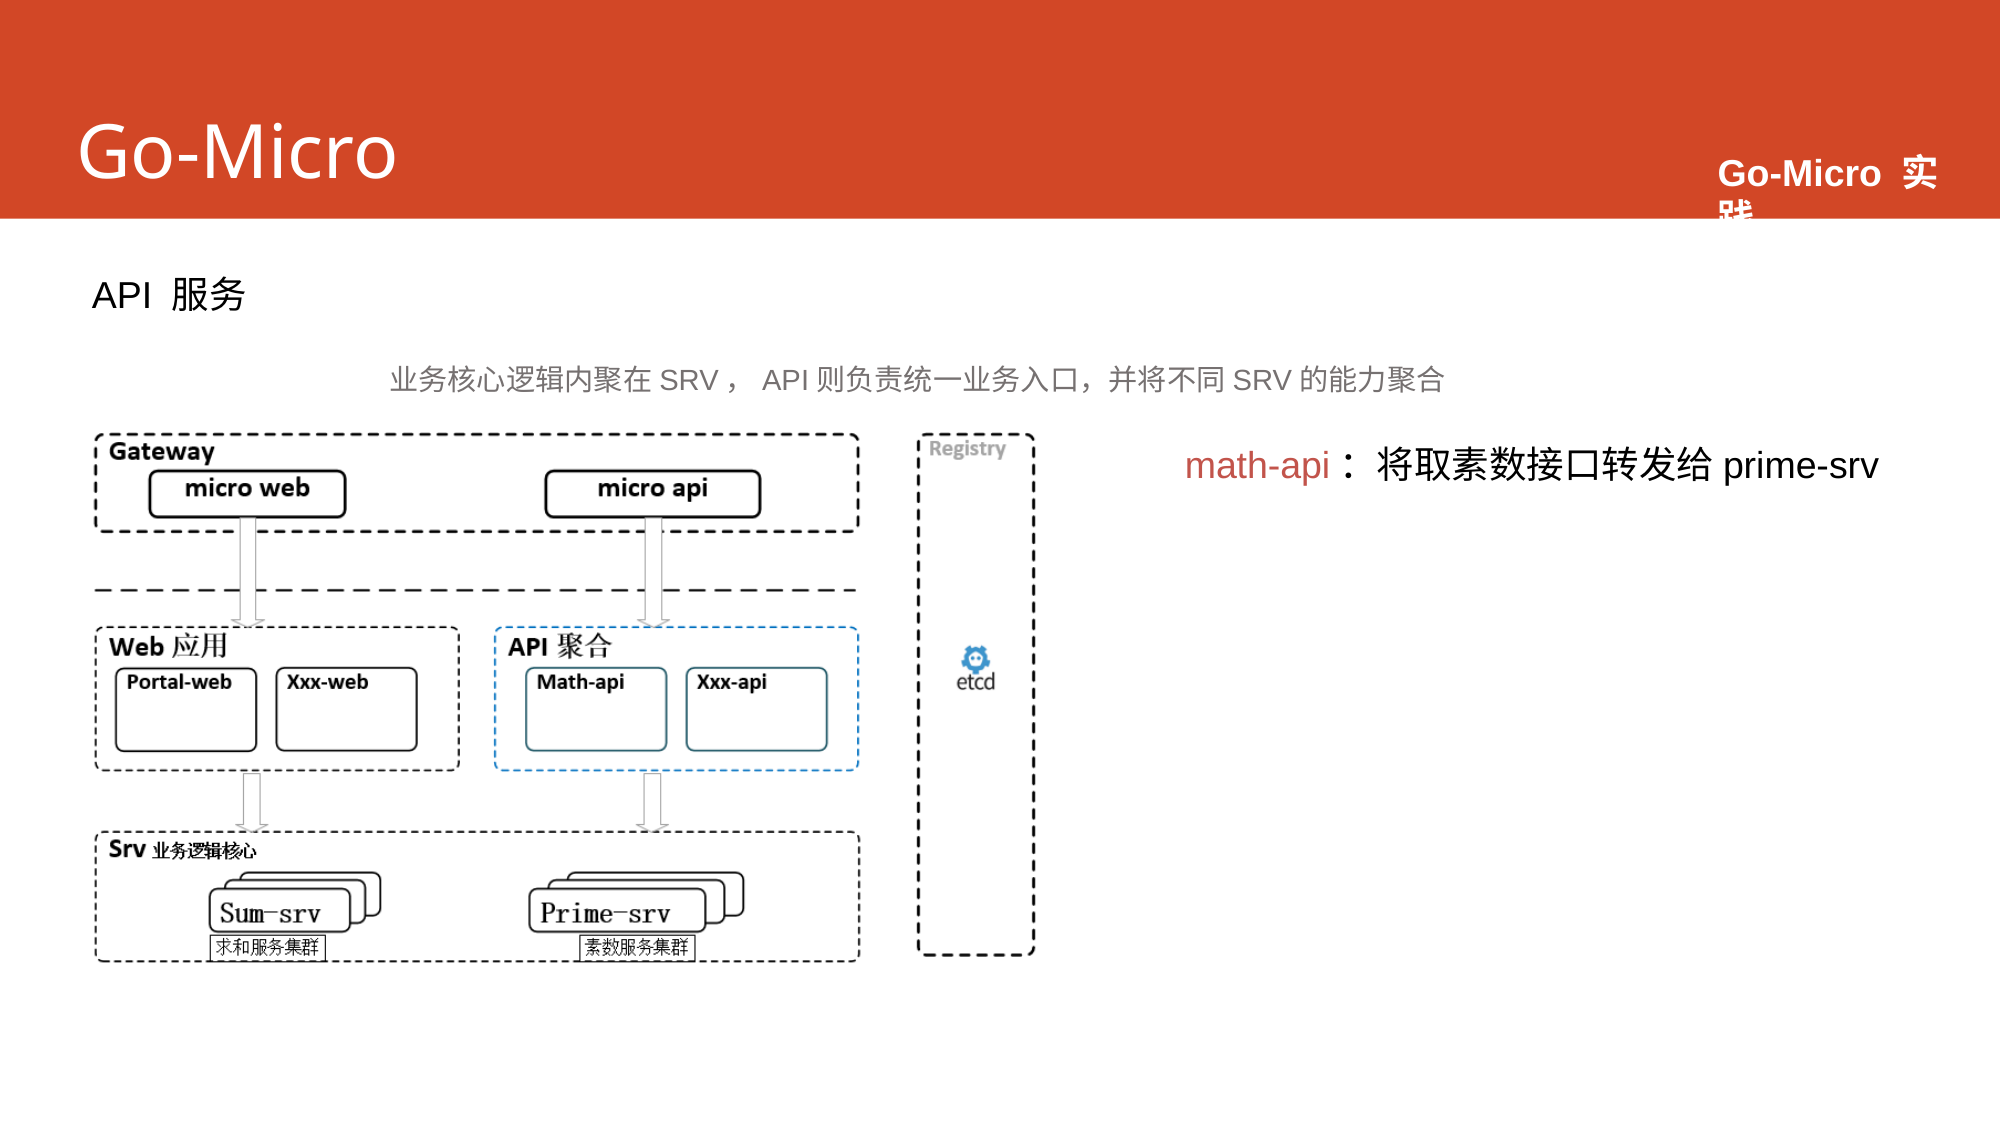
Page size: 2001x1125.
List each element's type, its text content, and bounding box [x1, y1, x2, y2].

text_box math-api：将取素数接口转发给prime-srv [1170, 433, 1939, 493]
title Go-Micro [61, 2, 1081, 202]
text_box 业务核心逻辑内聚在SRV，API则负责统一业务入口，并将不同SRV的能力聚合 [374, 353, 1461, 404]
text_box Go-Micro 实践 [1590, 141, 1988, 247]
text_box API 服务 [74, 263, 262, 324]
picture [77, 420, 1053, 979]
